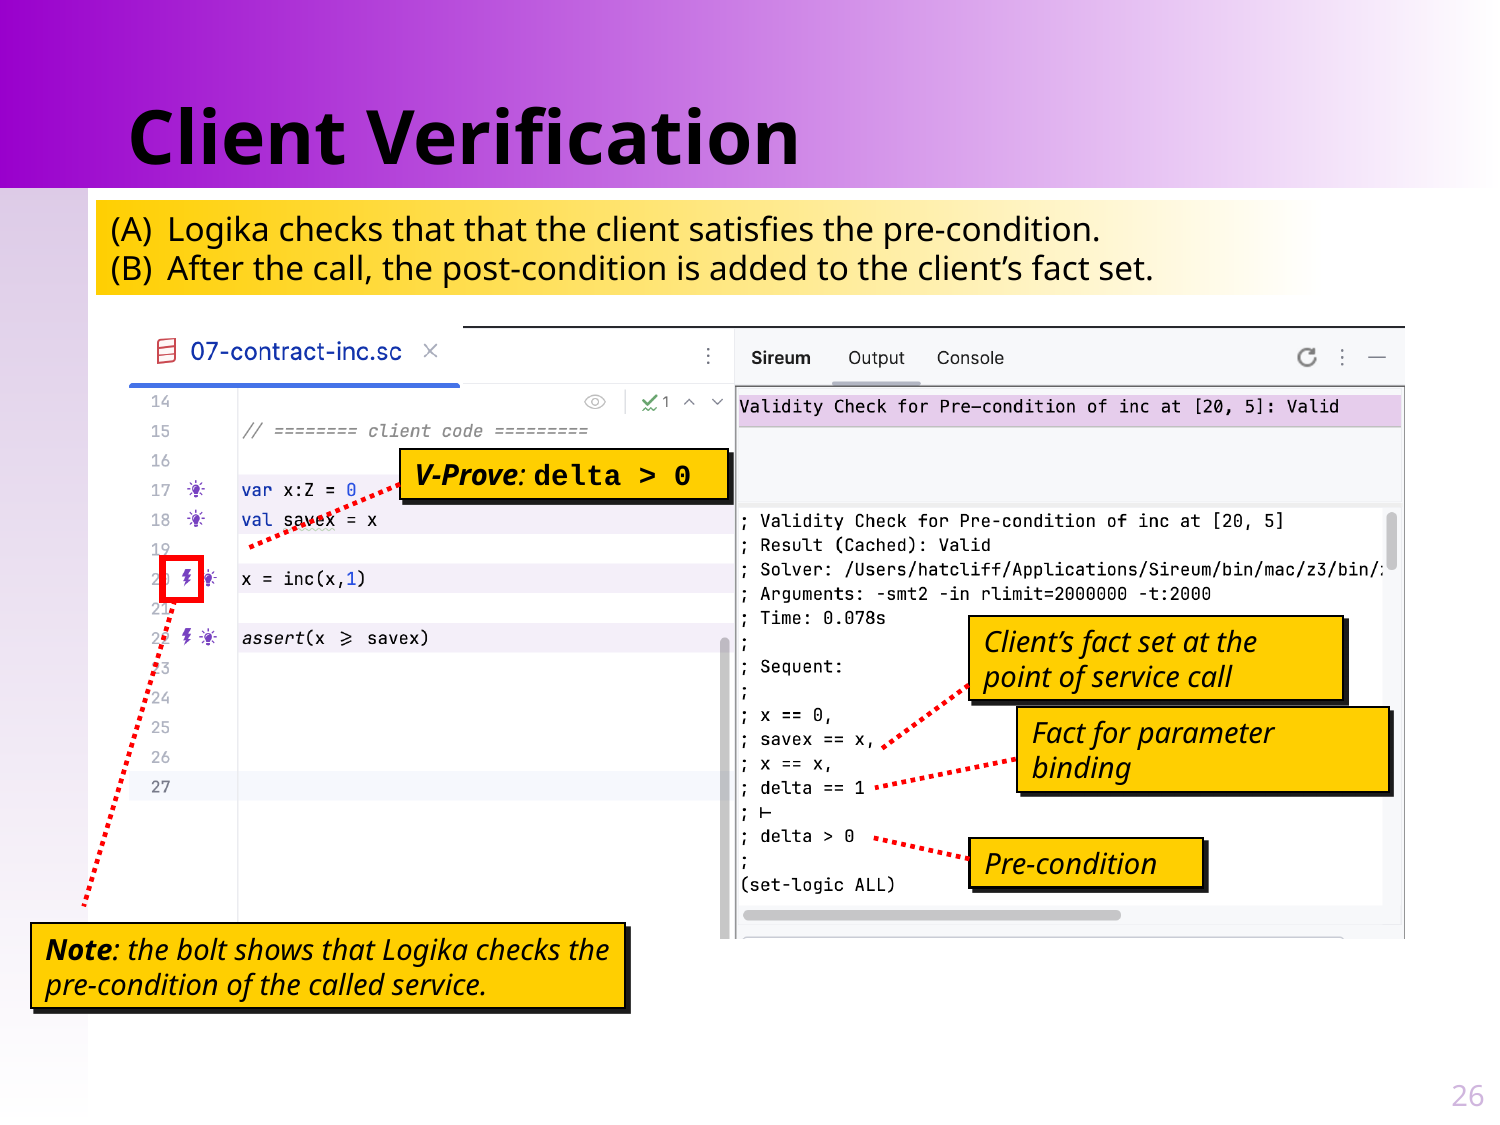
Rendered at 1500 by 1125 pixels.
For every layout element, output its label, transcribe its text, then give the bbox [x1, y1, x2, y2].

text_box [880, 614, 1344, 722]
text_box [871, 837, 1204, 889]
slide_number 26 [1424, 1049, 1500, 1125]
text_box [874, 723, 1390, 788]
title Client Verification [112, 0, 1451, 188]
text_box Logika checks that that the client satisfies the pre-condition. After the call, the post-condition is added to the client’s fact set. [96, 200, 1321, 295]
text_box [30, 599, 626, 1009]
picture [129, 322, 1405, 939]
